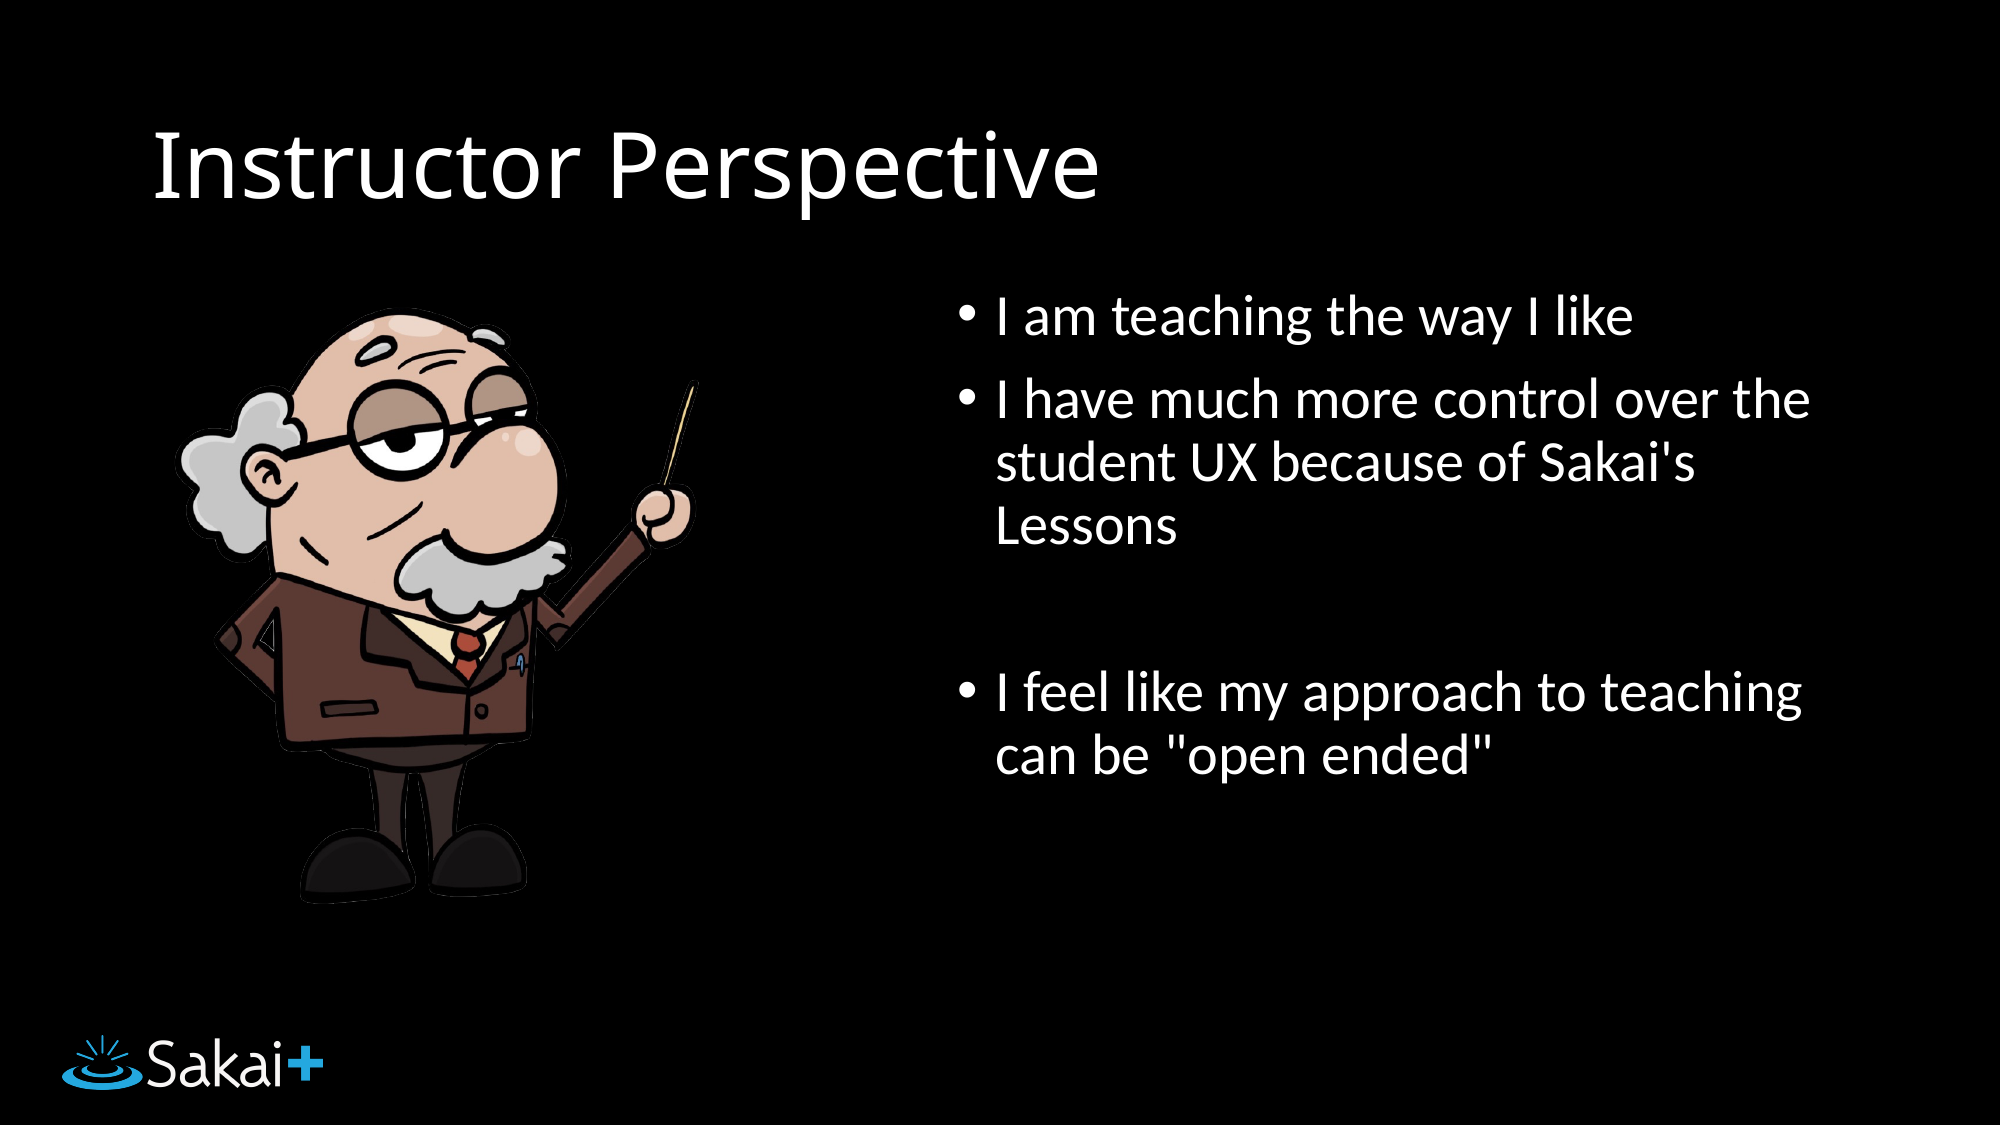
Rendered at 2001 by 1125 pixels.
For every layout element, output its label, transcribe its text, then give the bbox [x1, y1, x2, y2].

picture [62, 1035, 323, 1090]
title Instructor Perspective [137, 59, 1863, 278]
picture [21, 213, 771, 964]
list I am teaching the way I like I have much more control over the student UX because of Sakai's Lessons I feel like my approach to teaching can be "open ended" [942, 277, 1863, 992]
